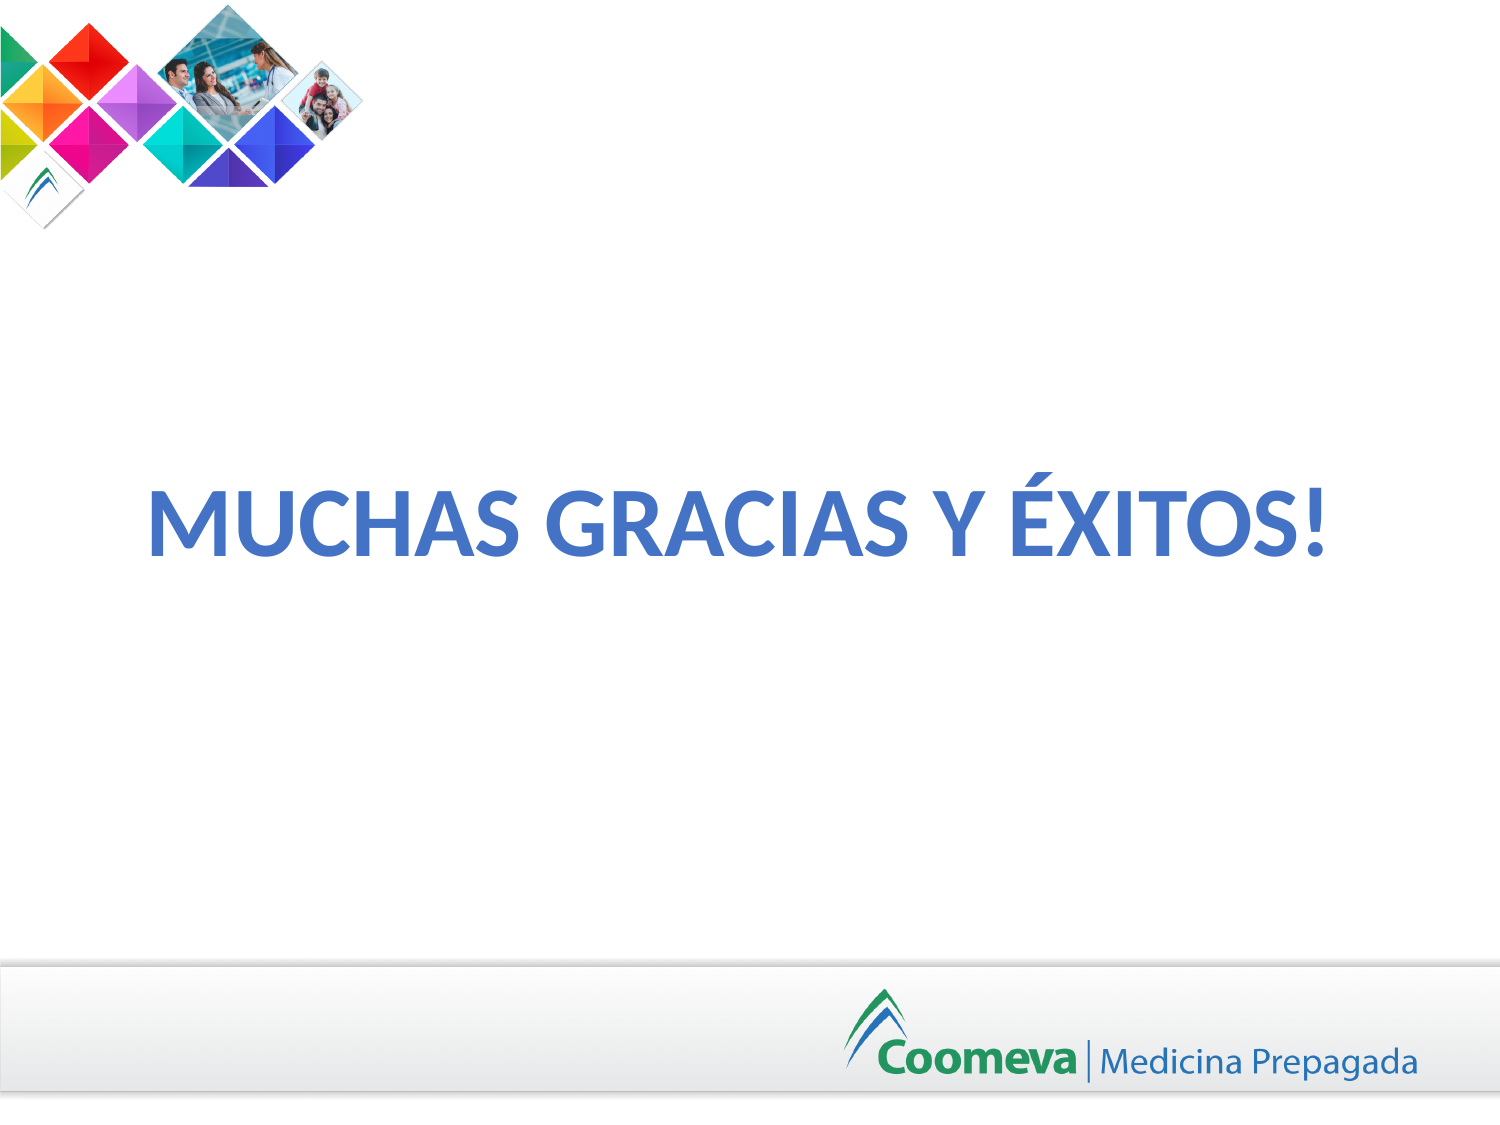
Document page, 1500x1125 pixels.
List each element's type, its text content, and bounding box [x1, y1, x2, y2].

text_box MUCHAS GRACIAS Y ÉXITOS! [128, 448, 1374, 584]
picture [0, 0, 1500, 1125]
